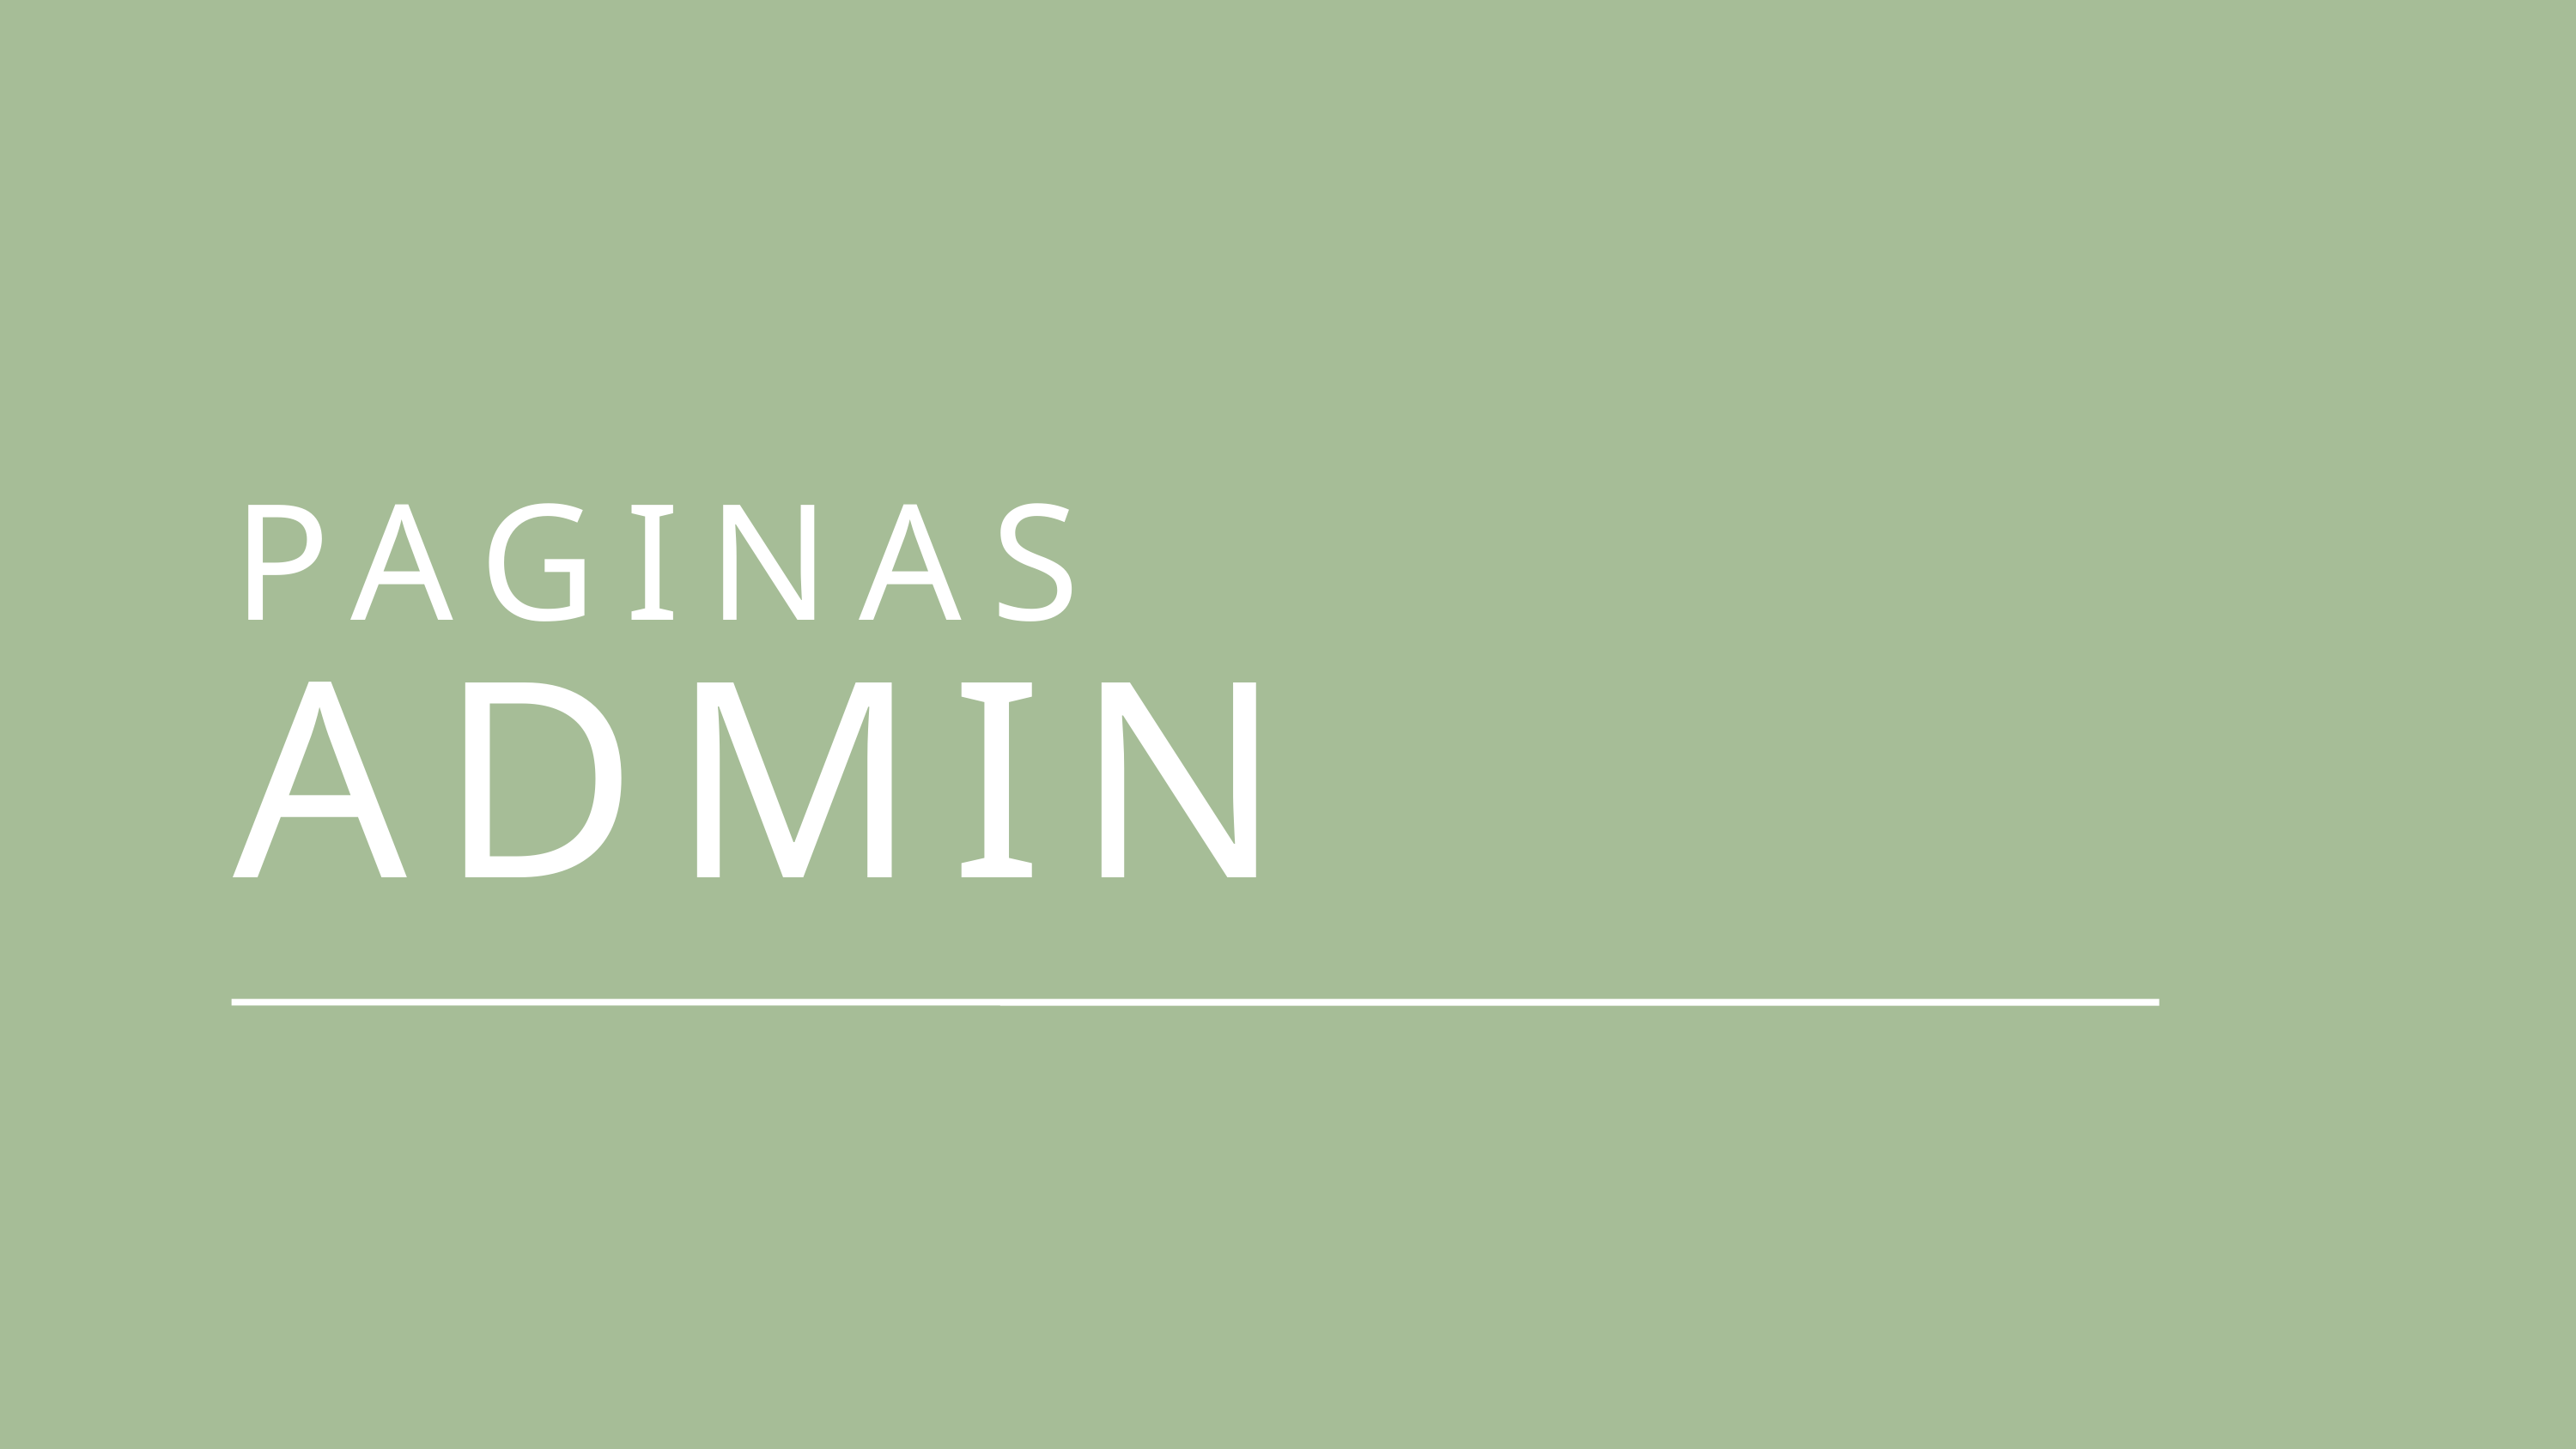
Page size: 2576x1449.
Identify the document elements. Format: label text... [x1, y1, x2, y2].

text_box PAGINAS [233, 427, 1229, 652]
text_box ADMIN [233, 549, 2343, 932]
